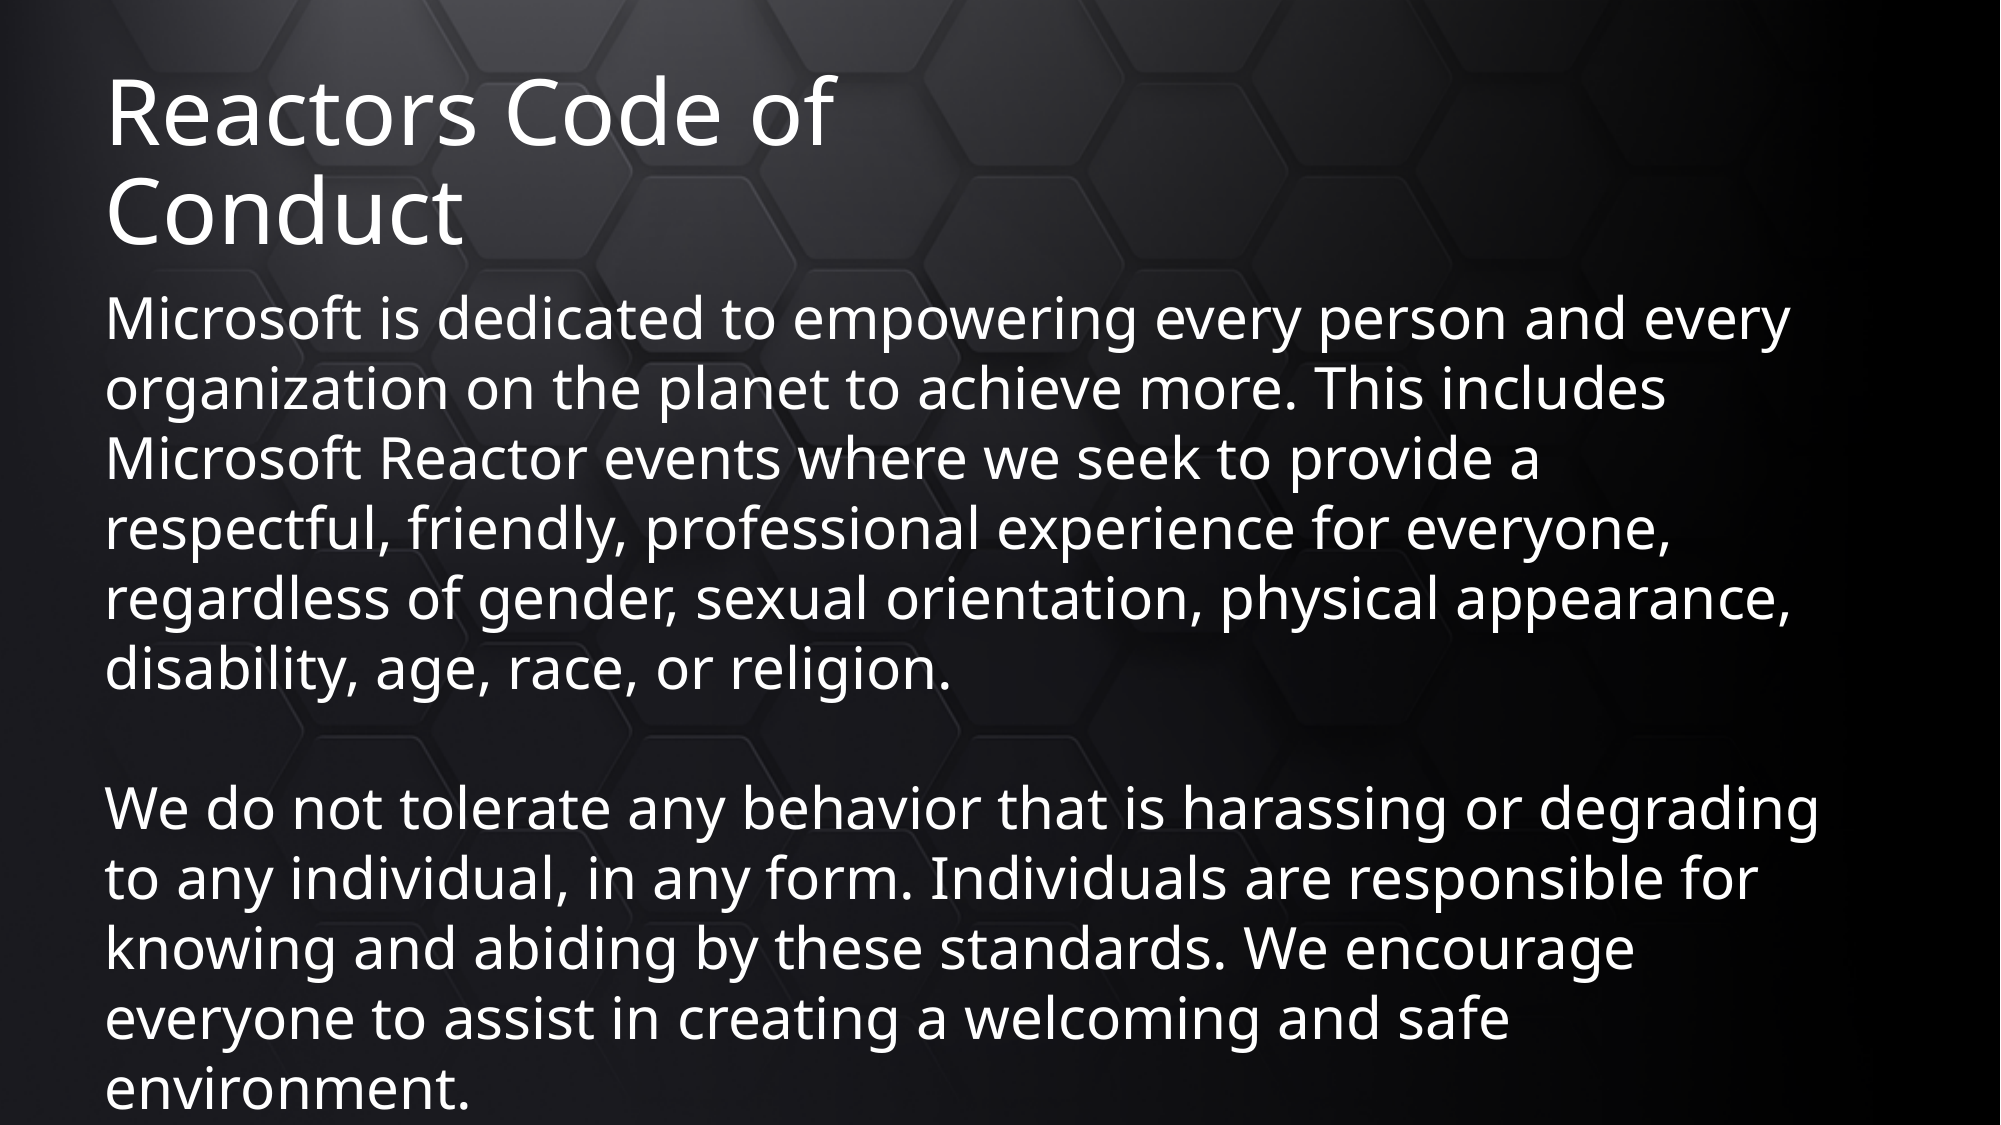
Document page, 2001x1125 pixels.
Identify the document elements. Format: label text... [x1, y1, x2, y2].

picture [0, 0, 2000, 1125]
text_box Microsoft is dedicated to empowering every person and every organization on the planet to achieve more. This includes Microsoft Reactor events where we seek to provide a respectful, friendly, professional experience for everyone, regardless of gender, sexual orientation, physical appearance, disability, age, race, or religion. We do not tolerate any behavior that is harassing or degrading to any individual, in any form. Individuals are responsible for knowing and abiding by these standards. We encourage everyone to assist in creating a welcoming and safe environment. [89, 273, 1837, 1125]
title Reactors Code of Conduct [89, 56, 1199, 273]
